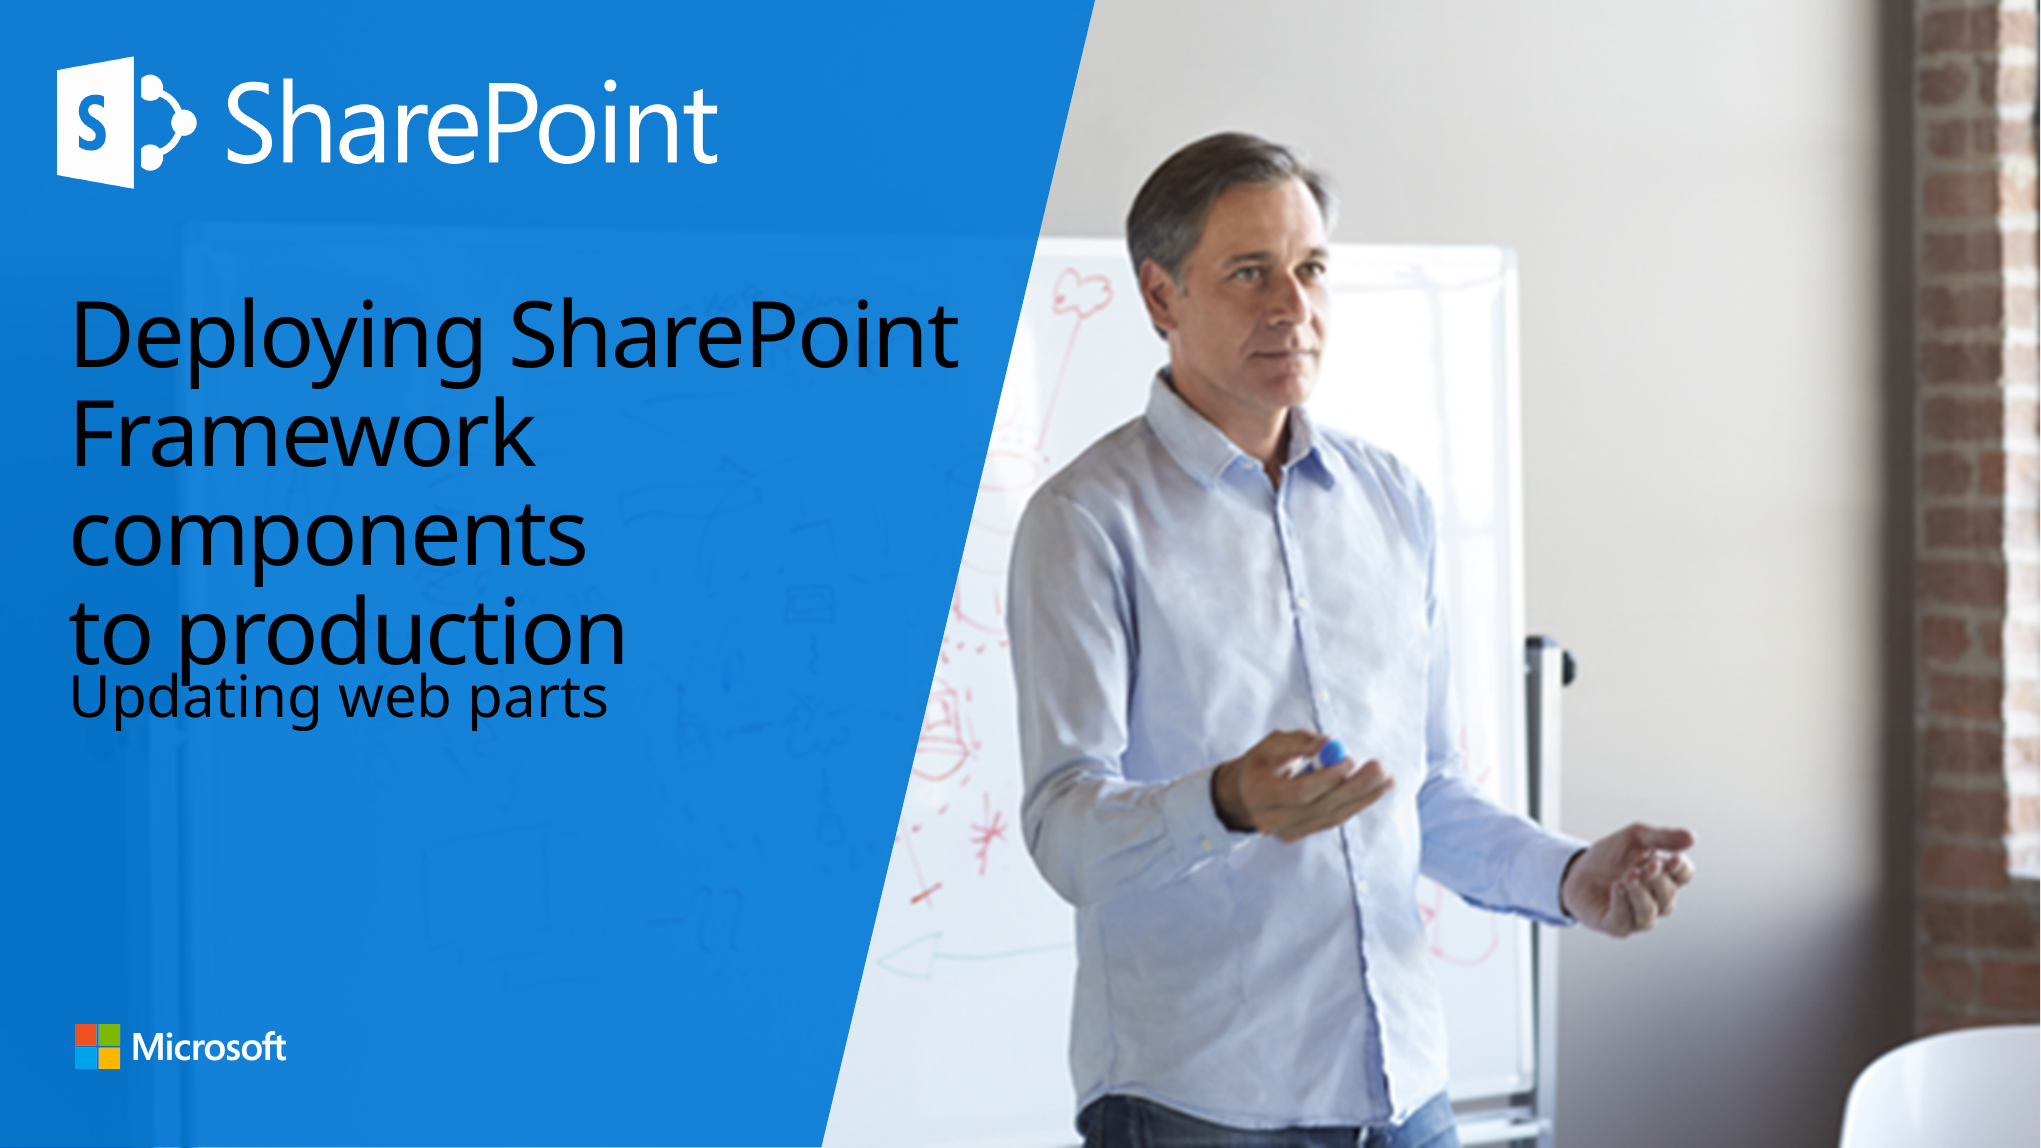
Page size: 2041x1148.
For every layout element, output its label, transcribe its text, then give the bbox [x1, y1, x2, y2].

picture [75, 1024, 286, 1069]
picture [822, 0, 2041, 1148]
title Deploying SharePoint Framework components to production [45, 273, 1080, 649]
list Updating web parts [44, 648, 795, 949]
picture [0, 0, 773, 246]
